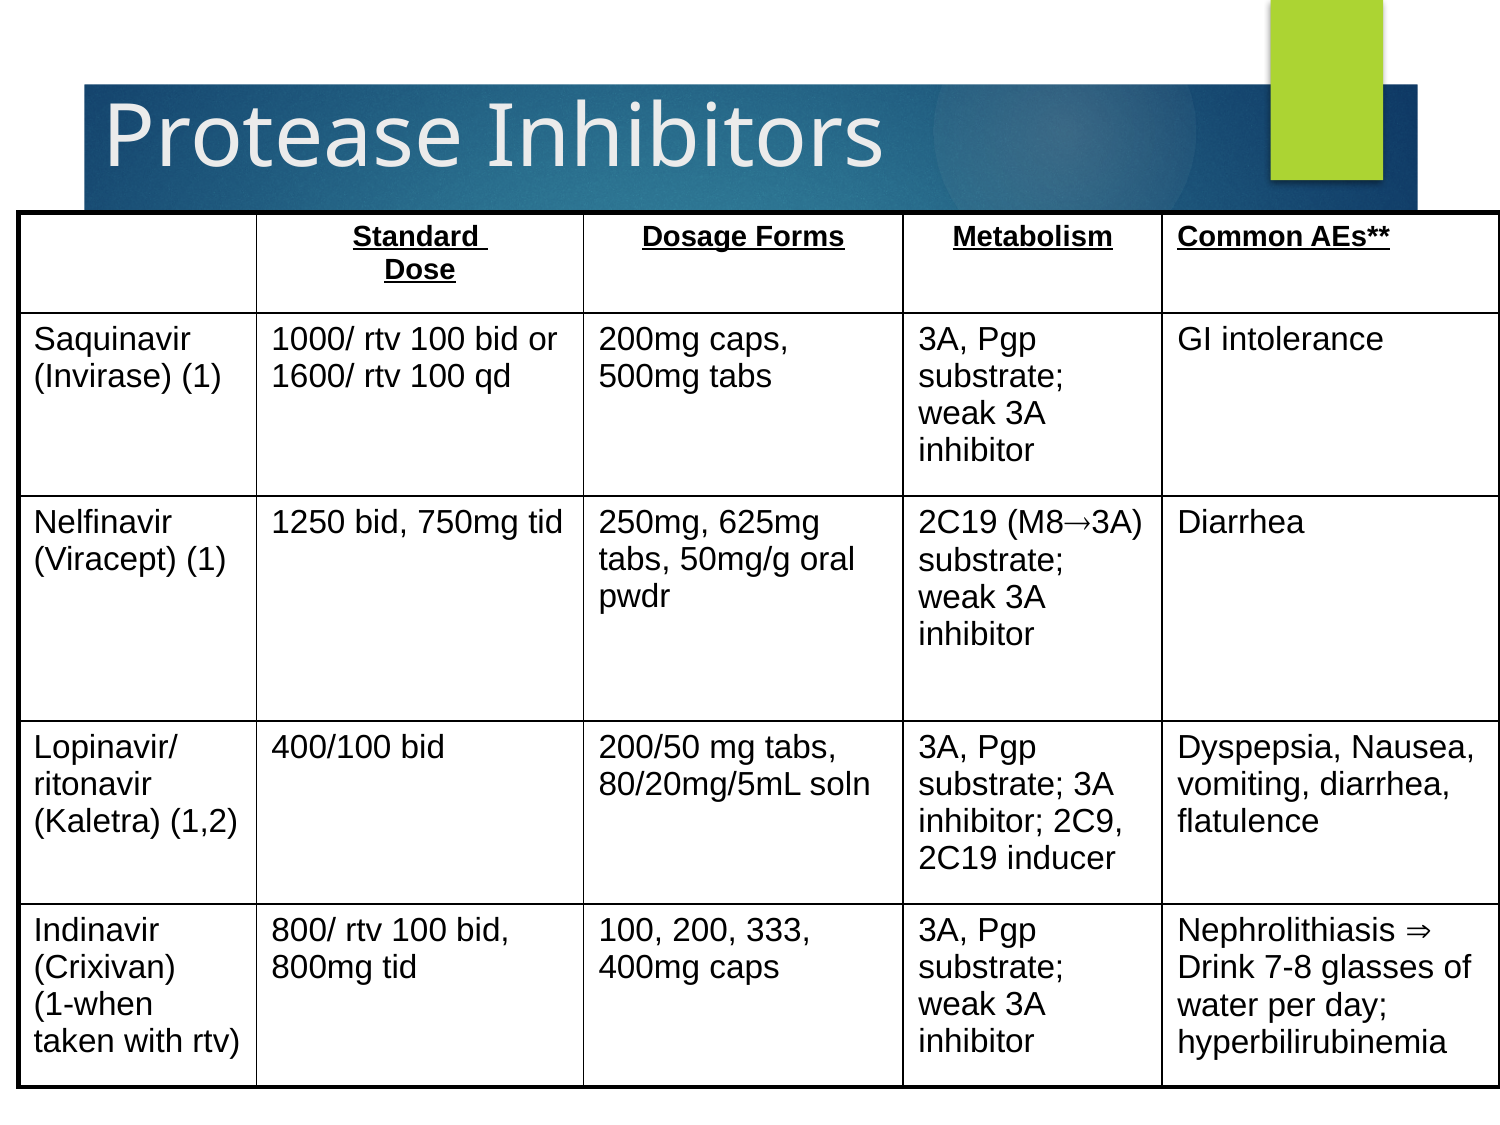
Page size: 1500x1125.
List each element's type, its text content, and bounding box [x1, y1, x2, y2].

table_cell 200mg caps, 500mg tabs [584, 314, 902, 495]
table_header Dosage Forms [584, 215, 902, 312]
table_cell Nephrolithiasis  Drink 7-8 glasses of water per day; hyperbilirubinemia [1163, 905, 1498, 1085]
table_cell Diarrhea [1163, 497, 1498, 720]
table_cell Saquinavir (Invirase) (1) [21, 314, 256, 495]
table_header Metabolism [904, 215, 1161, 312]
table_cell Indinavir (Crixivan) (1-when taken with rtv) [21, 905, 256, 1085]
table_cell 200/50 mg tabs, 80/20mg/5mL soln [584, 722, 902, 903]
table_header [21, 215, 256, 312]
table_cell 800/ rtv 100 bid, 800mg tid [257, 905, 583, 1085]
table_cell 1000/ rtv 100 bid or 1600/ rtv 100 qd [257, 314, 583, 495]
table_header Standard Dose [257, 215, 583, 312]
table_cell 3A, Pgp substrate; weak 3A inhibitor [904, 314, 1161, 495]
table_cell 250mg, 625mg tabs, 50mg/g oral pwdr [584, 497, 902, 720]
table_header Common AEs** [1163, 215, 1498, 312]
table_cell 2C19 (M83A) substrate; weak 3A inhibitor [904, 497, 1161, 720]
table_cell GI intolerance [1163, 314, 1498, 495]
table_cell 100, 200, 333, 400mg caps [584, 905, 902, 1085]
table_cell Lopinavir/ ritonavir (Kaletra) (1,2) [21, 722, 256, 903]
table_cell 1250 bid, 750mg tid [257, 497, 583, 720]
table_cell Nelfinavir (Viracept) (1) [21, 497, 256, 720]
title Protease Inhibitors [87, 50, 1438, 210]
table_cell 3A, Pgp substrate; weak 3A inhibitor [904, 905, 1161, 1085]
table_cell 3A, Pgp substrate; 3A inhibitor; 2C9, 2C19 inducer [904, 722, 1161, 903]
table_cell Dyspepsia, Nausea, vomiting, diarrhea, flatulence [1163, 722, 1498, 903]
table_cell 400/100 bid [257, 722, 583, 903]
